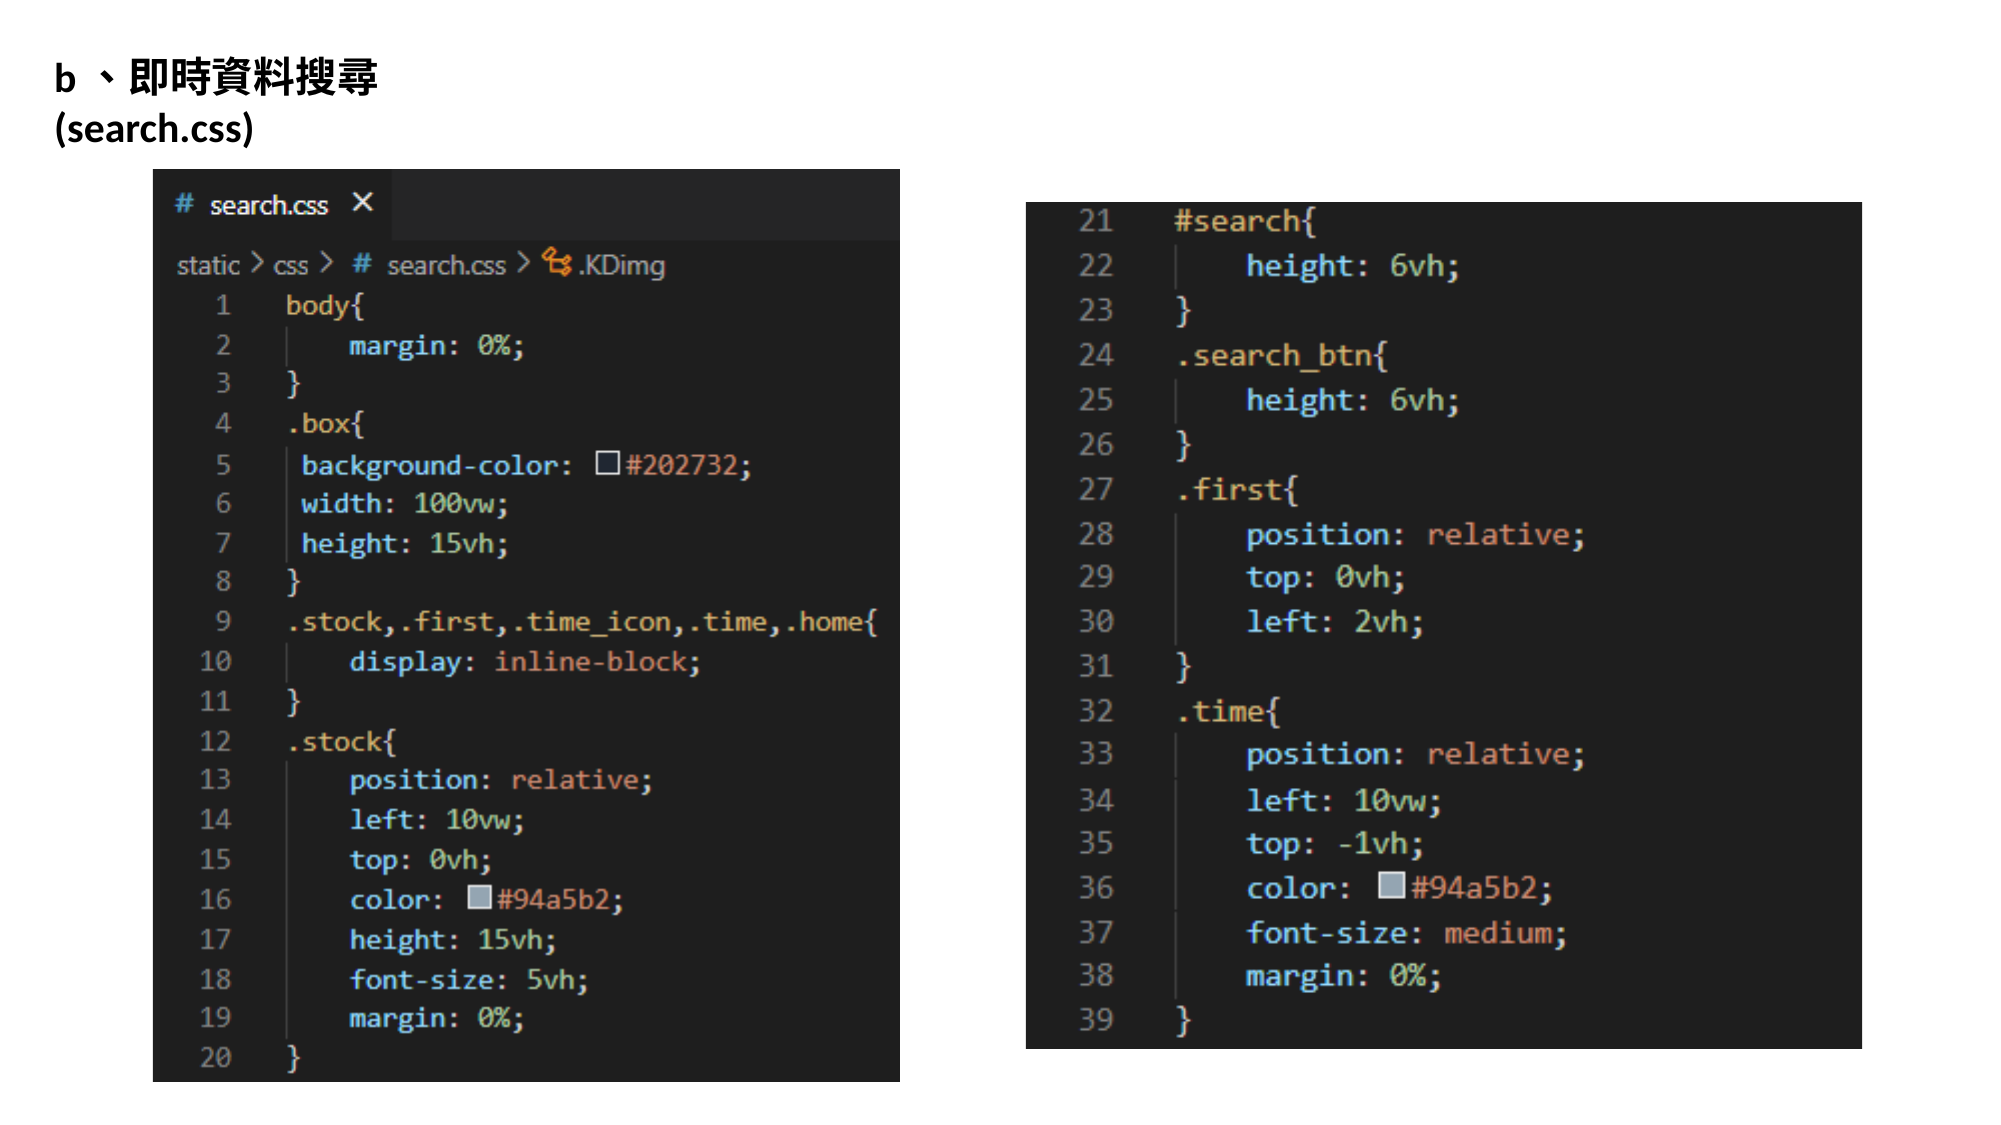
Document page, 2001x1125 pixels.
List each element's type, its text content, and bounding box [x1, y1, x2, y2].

picture [1025, 201, 1863, 1049]
text_box b、即時資料搜尋(search.css) [39, 43, 604, 159]
picture [152, 169, 900, 1082]
